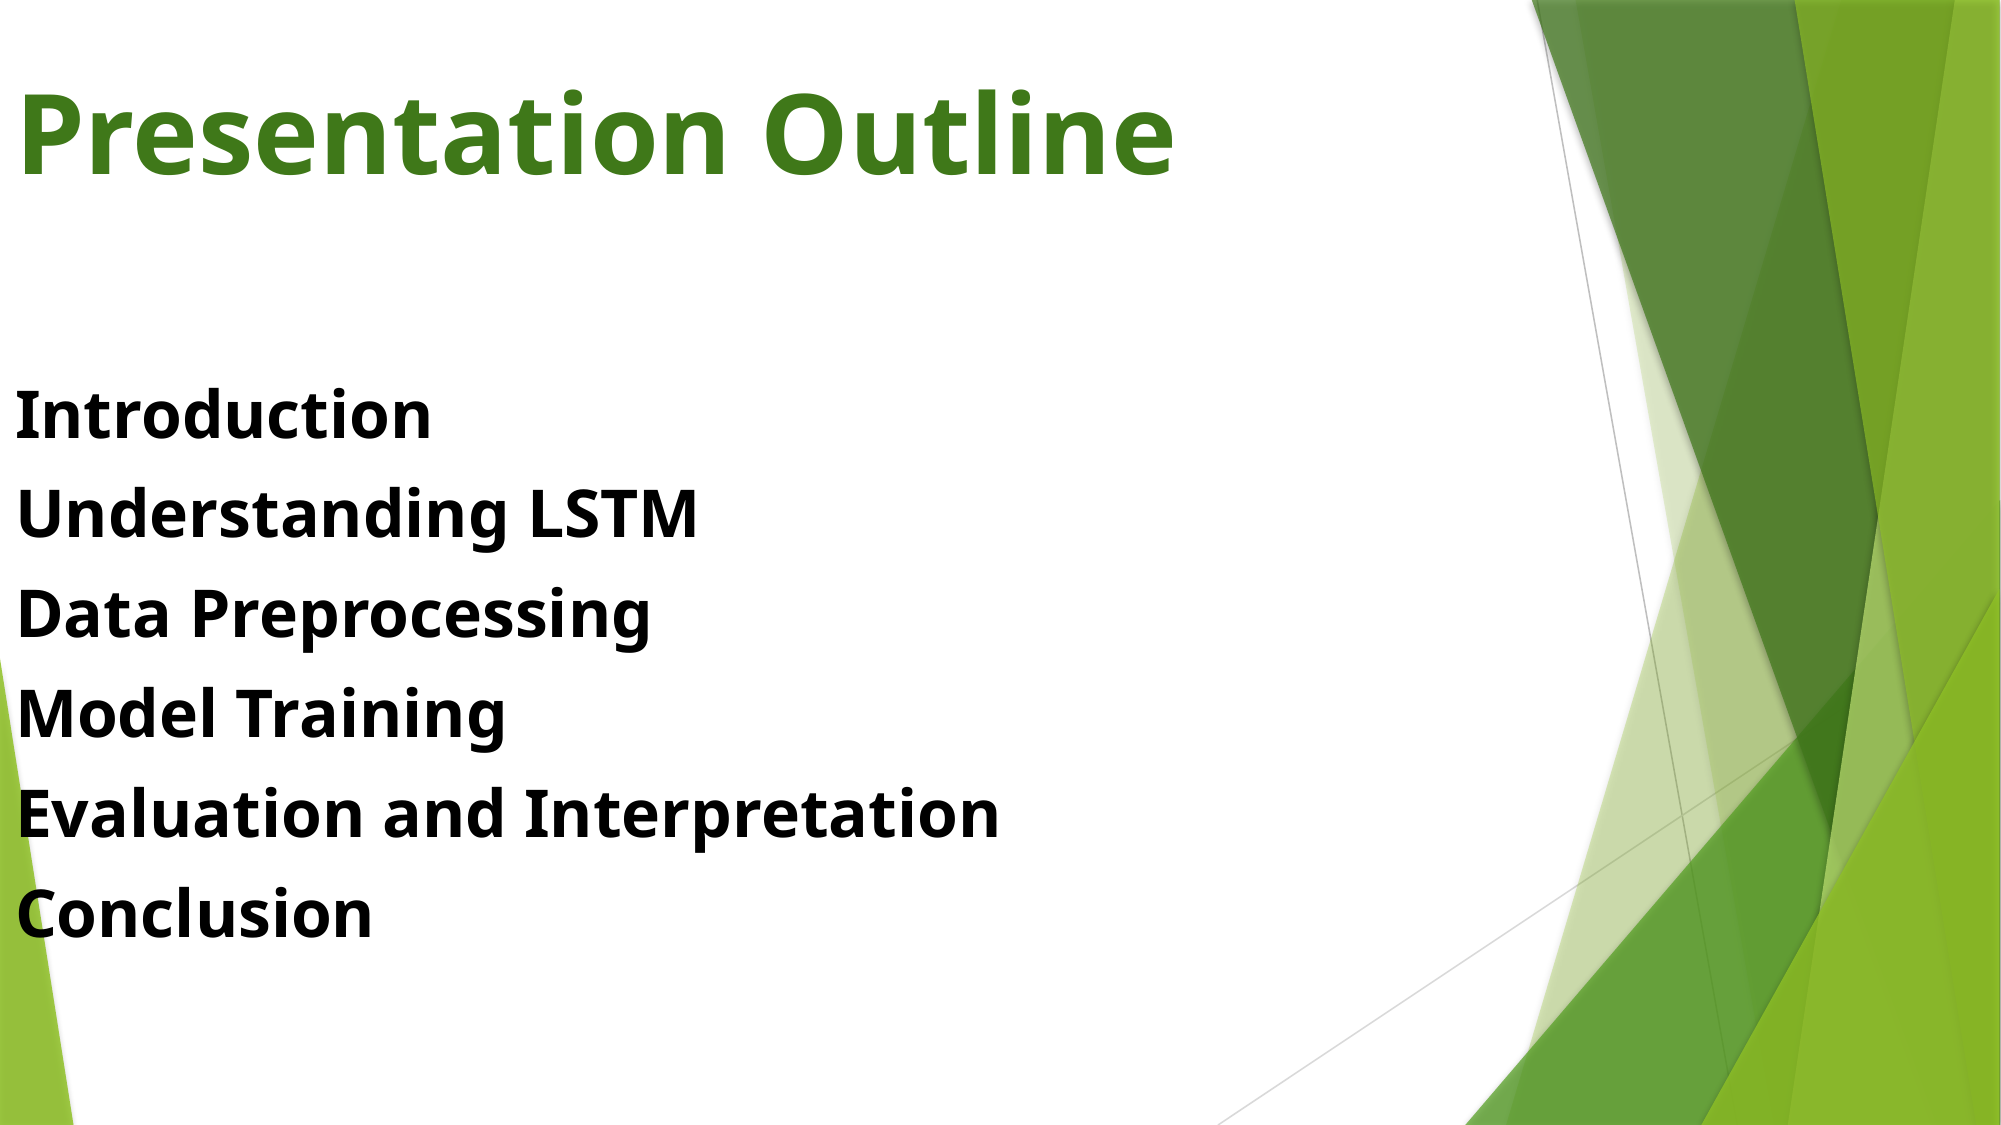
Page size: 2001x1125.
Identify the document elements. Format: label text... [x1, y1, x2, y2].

list Presentation Outline Introduction Understanding LSTM Data Preprocessing Model Training Evaluation and Interpretation Conclusion [0, 56, 1725, 967]
